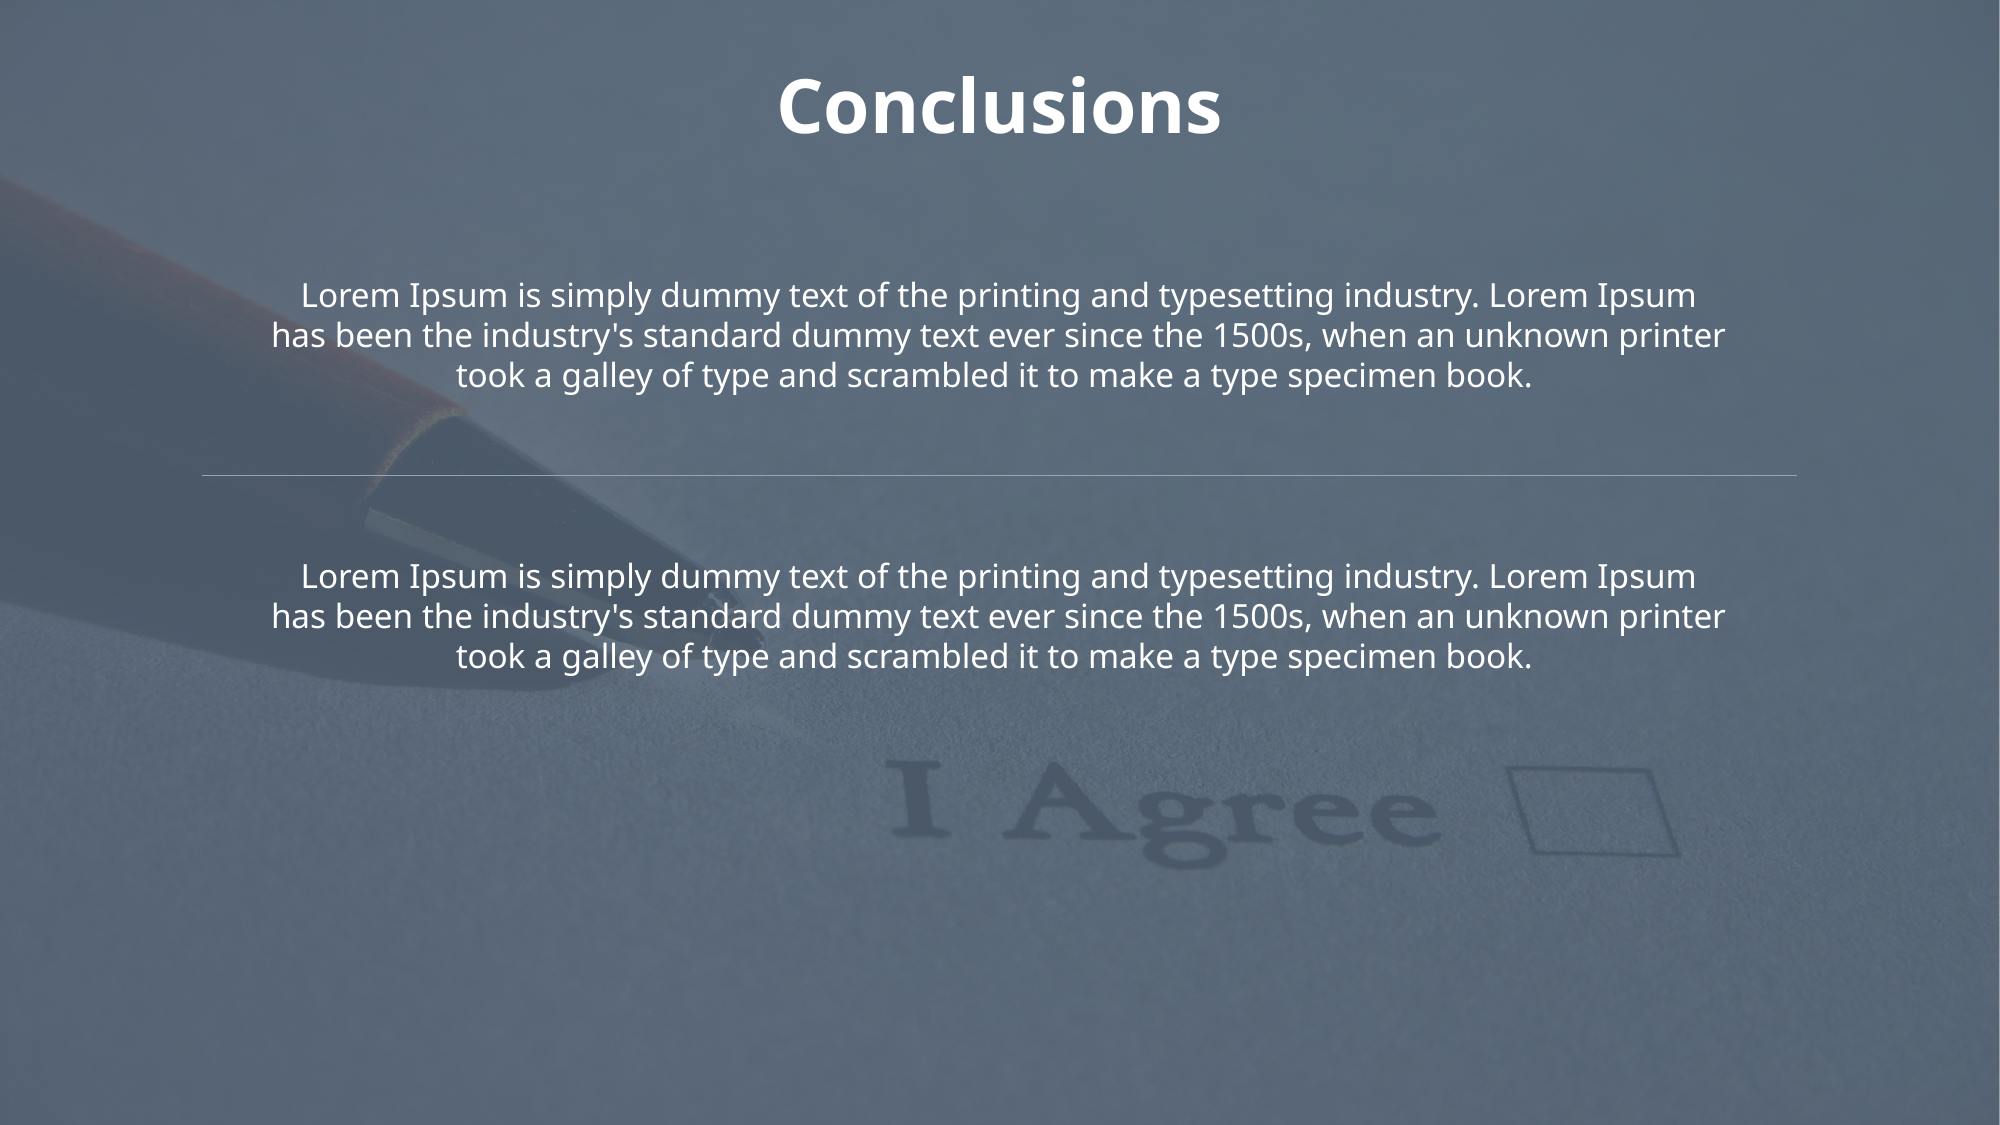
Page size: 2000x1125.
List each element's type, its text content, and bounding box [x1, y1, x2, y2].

text_box Lorem Ipsum is simply dummy text of the printing and typesetting industry. Lorem Ipsum has been the industry's standard dummy text ever since the 1500s, when an unknown printer took a galley of type and scrambled it to make a type specimen book. [254, 267, 1745, 402]
text_box [0, 0, 2000, 1125]
title Conclusions [99, 45, 1900, 162]
text_box Lorem Ipsum is simply dummy text of the printing and typesetting industry. Lorem Ipsum has been the industry's standard dummy text ever since the 1500s, when an unknown printer took a galley of type and scrambled it to make a type specimen book. [254, 547, 1745, 683]
